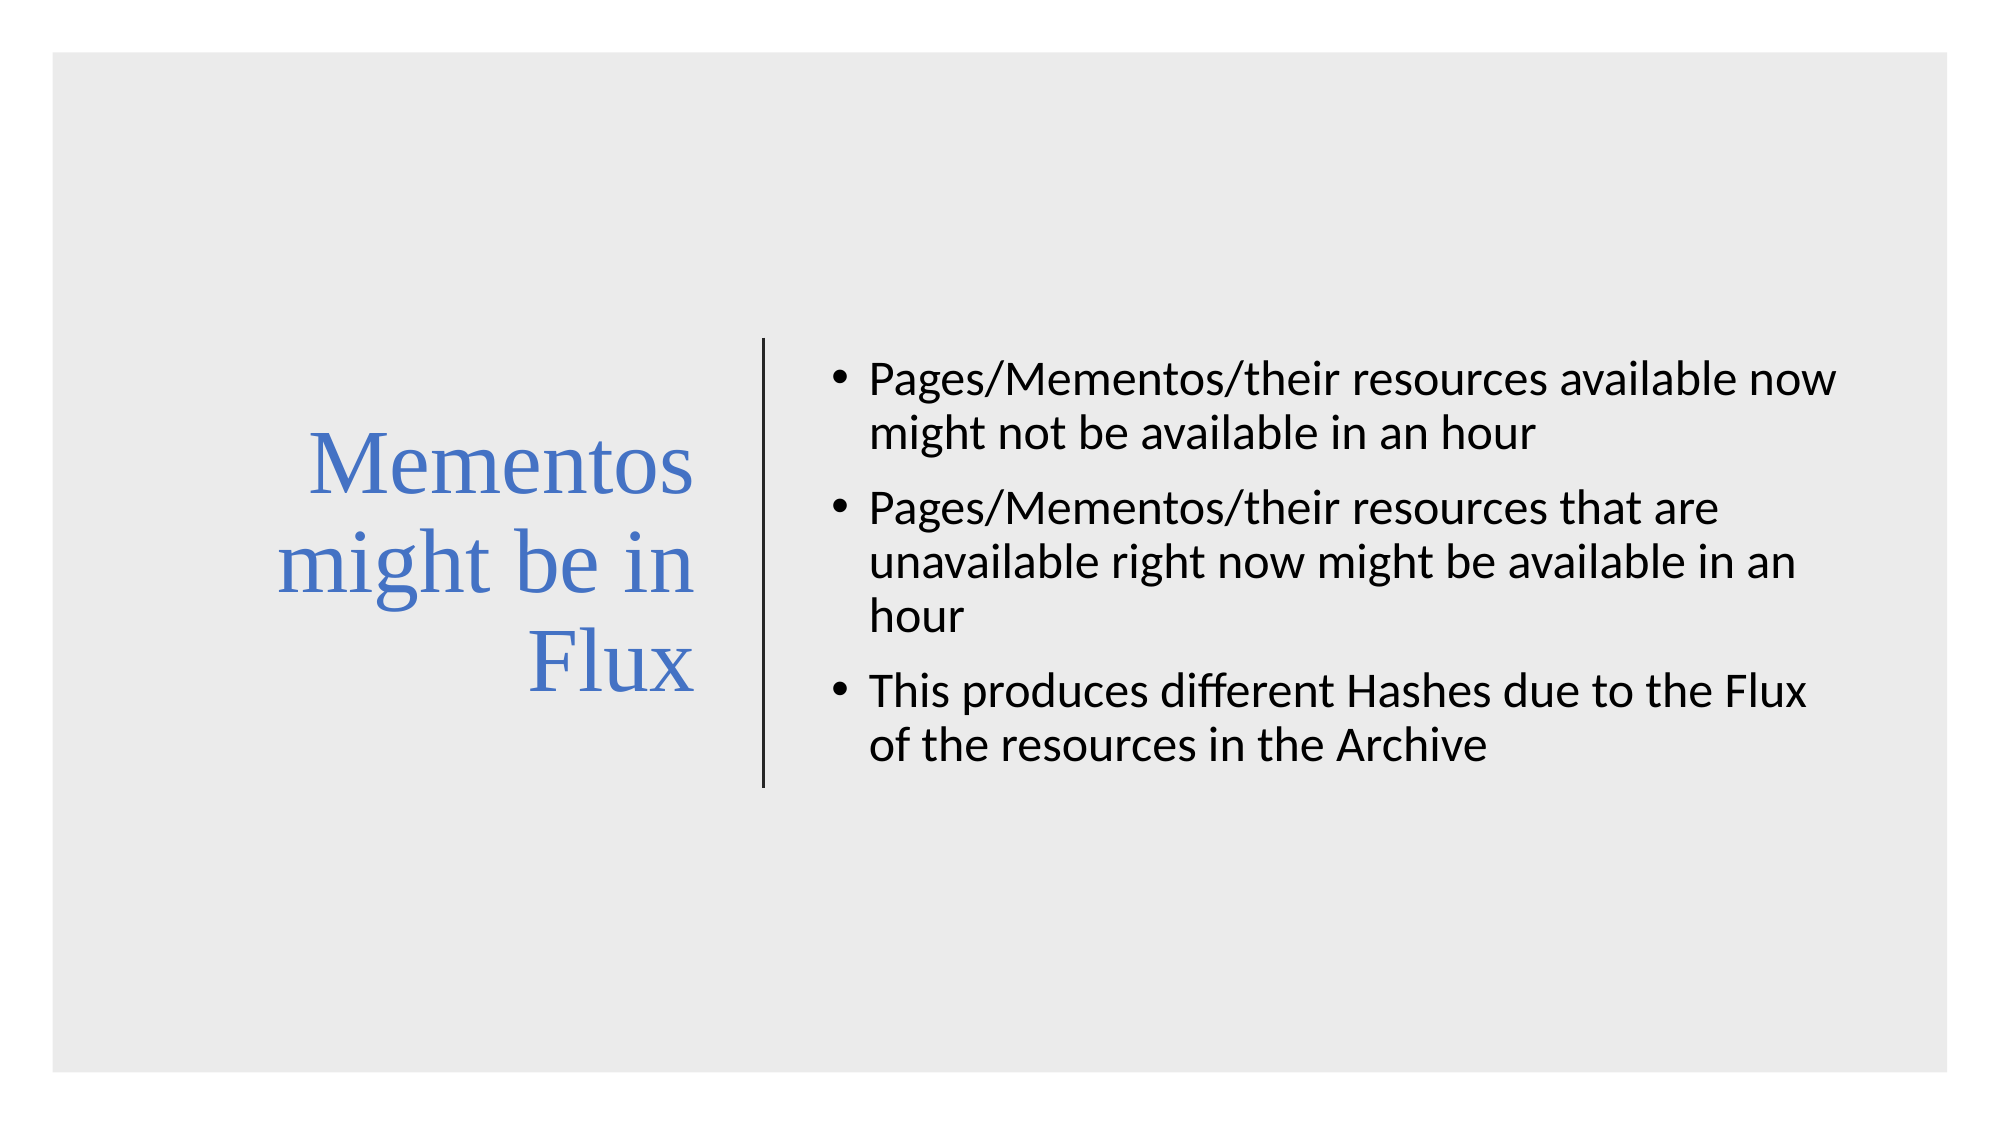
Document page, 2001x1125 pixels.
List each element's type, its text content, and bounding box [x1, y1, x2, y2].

text_box [52, 51, 1948, 1073]
title Mementos might be in Flux [137, 158, 711, 967]
list Pages/Mementos/their resources available now might not be available in an hour Pages/Mementos/their resources that are unavailable right now might be available in an hour This produces different Hashes due to the Flux of the resources in the Archive [816, 158, 1863, 967]
